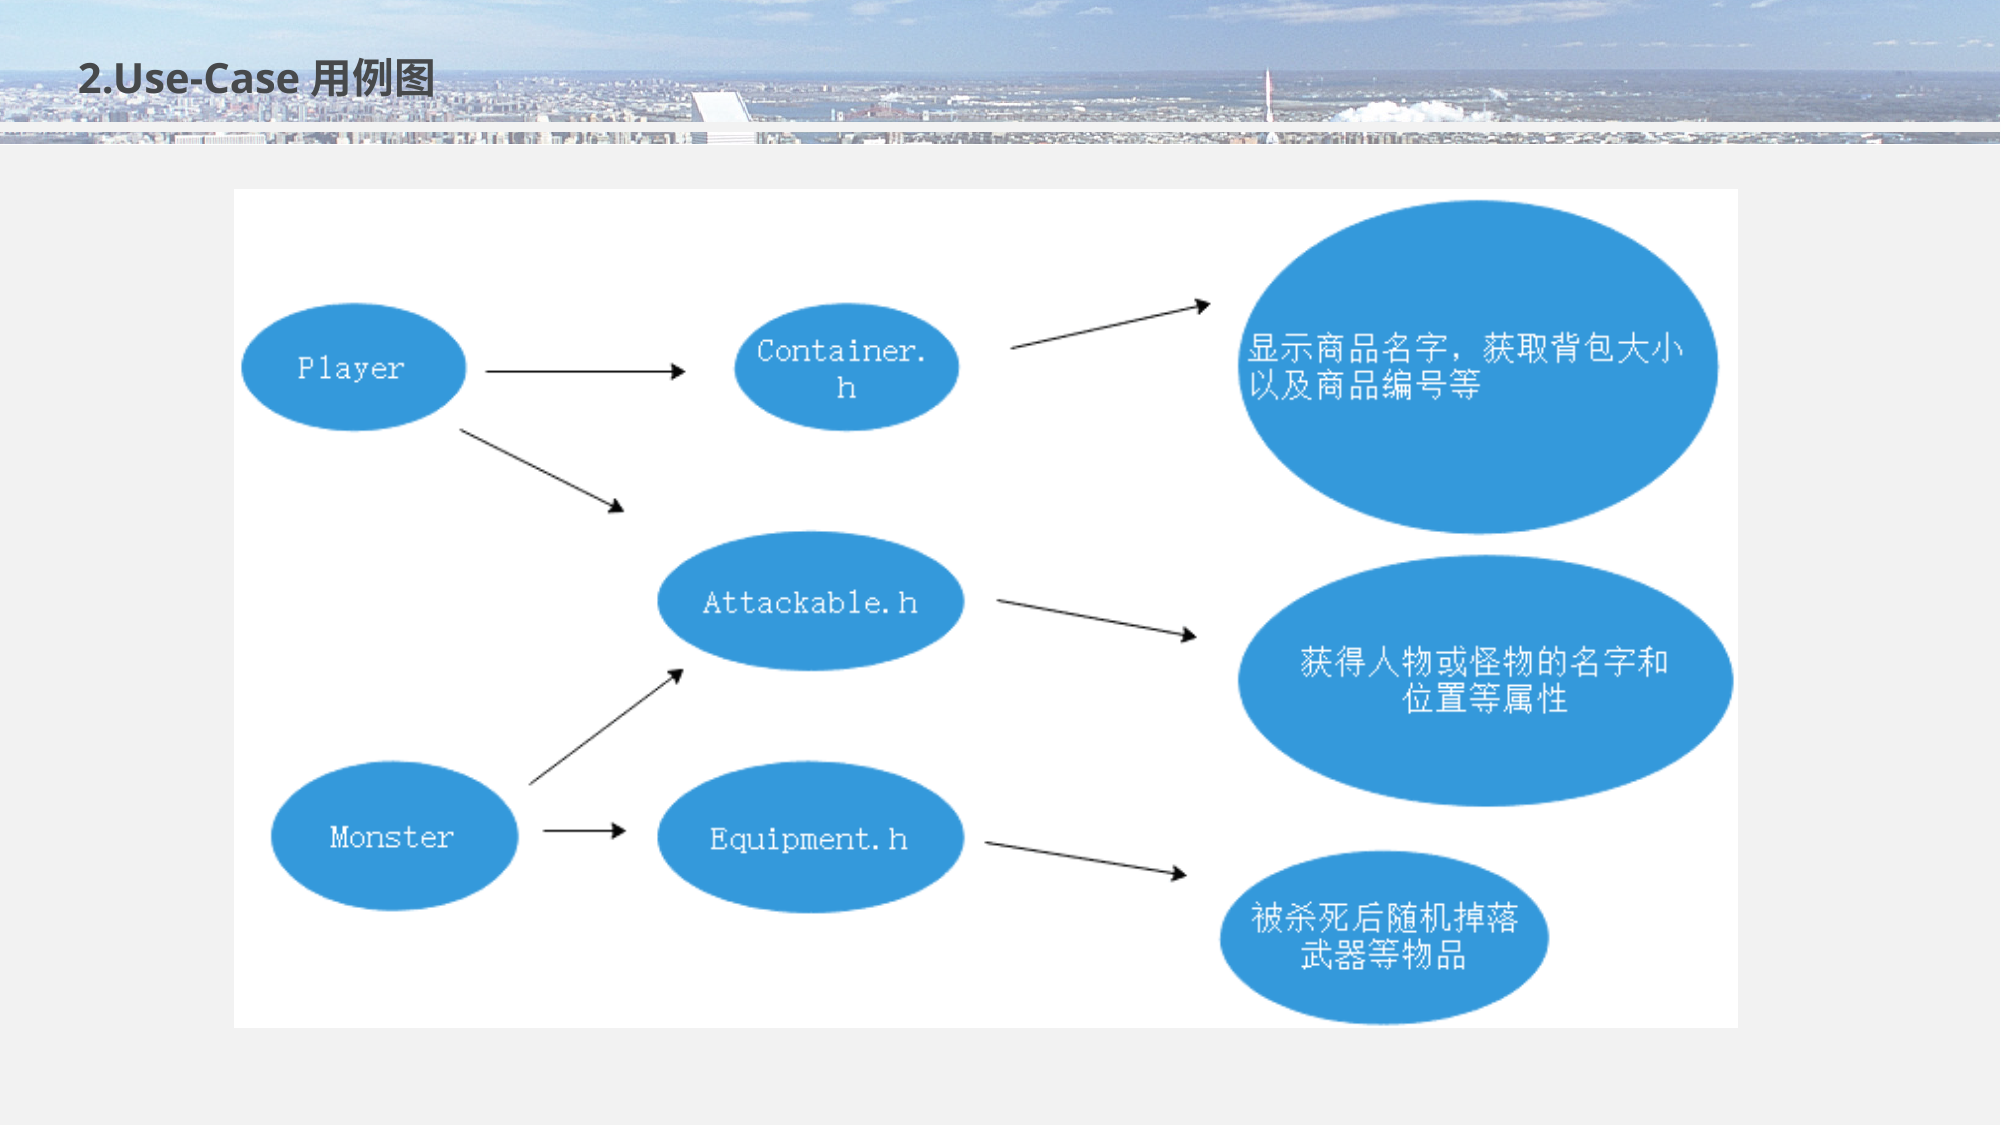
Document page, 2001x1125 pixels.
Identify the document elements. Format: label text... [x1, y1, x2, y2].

picture [234, 189, 1738, 1028]
text_box 2.Use-Case用例图 [63, 44, 742, 110]
